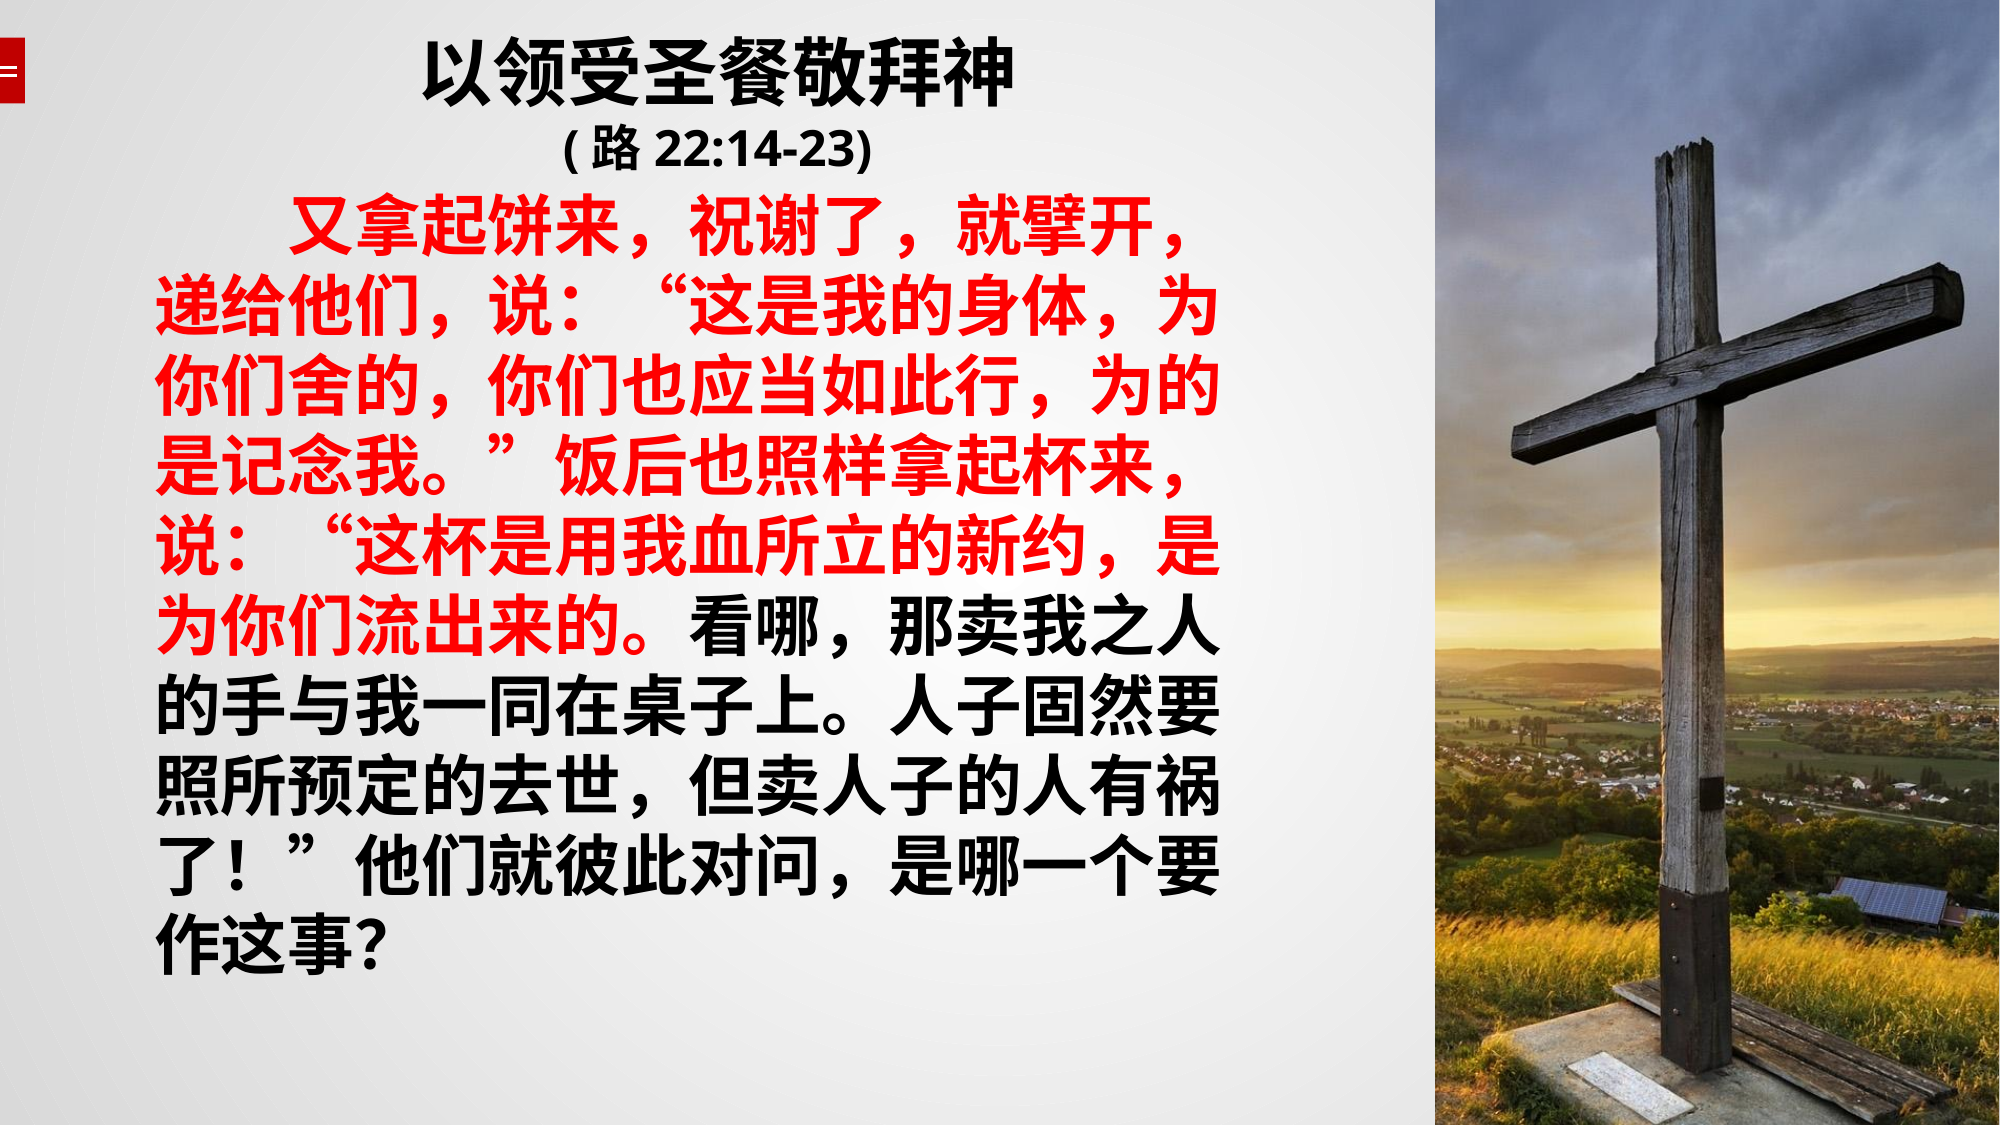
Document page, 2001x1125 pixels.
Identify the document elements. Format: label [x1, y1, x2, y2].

picture [1435, 0, 2000, 1125]
